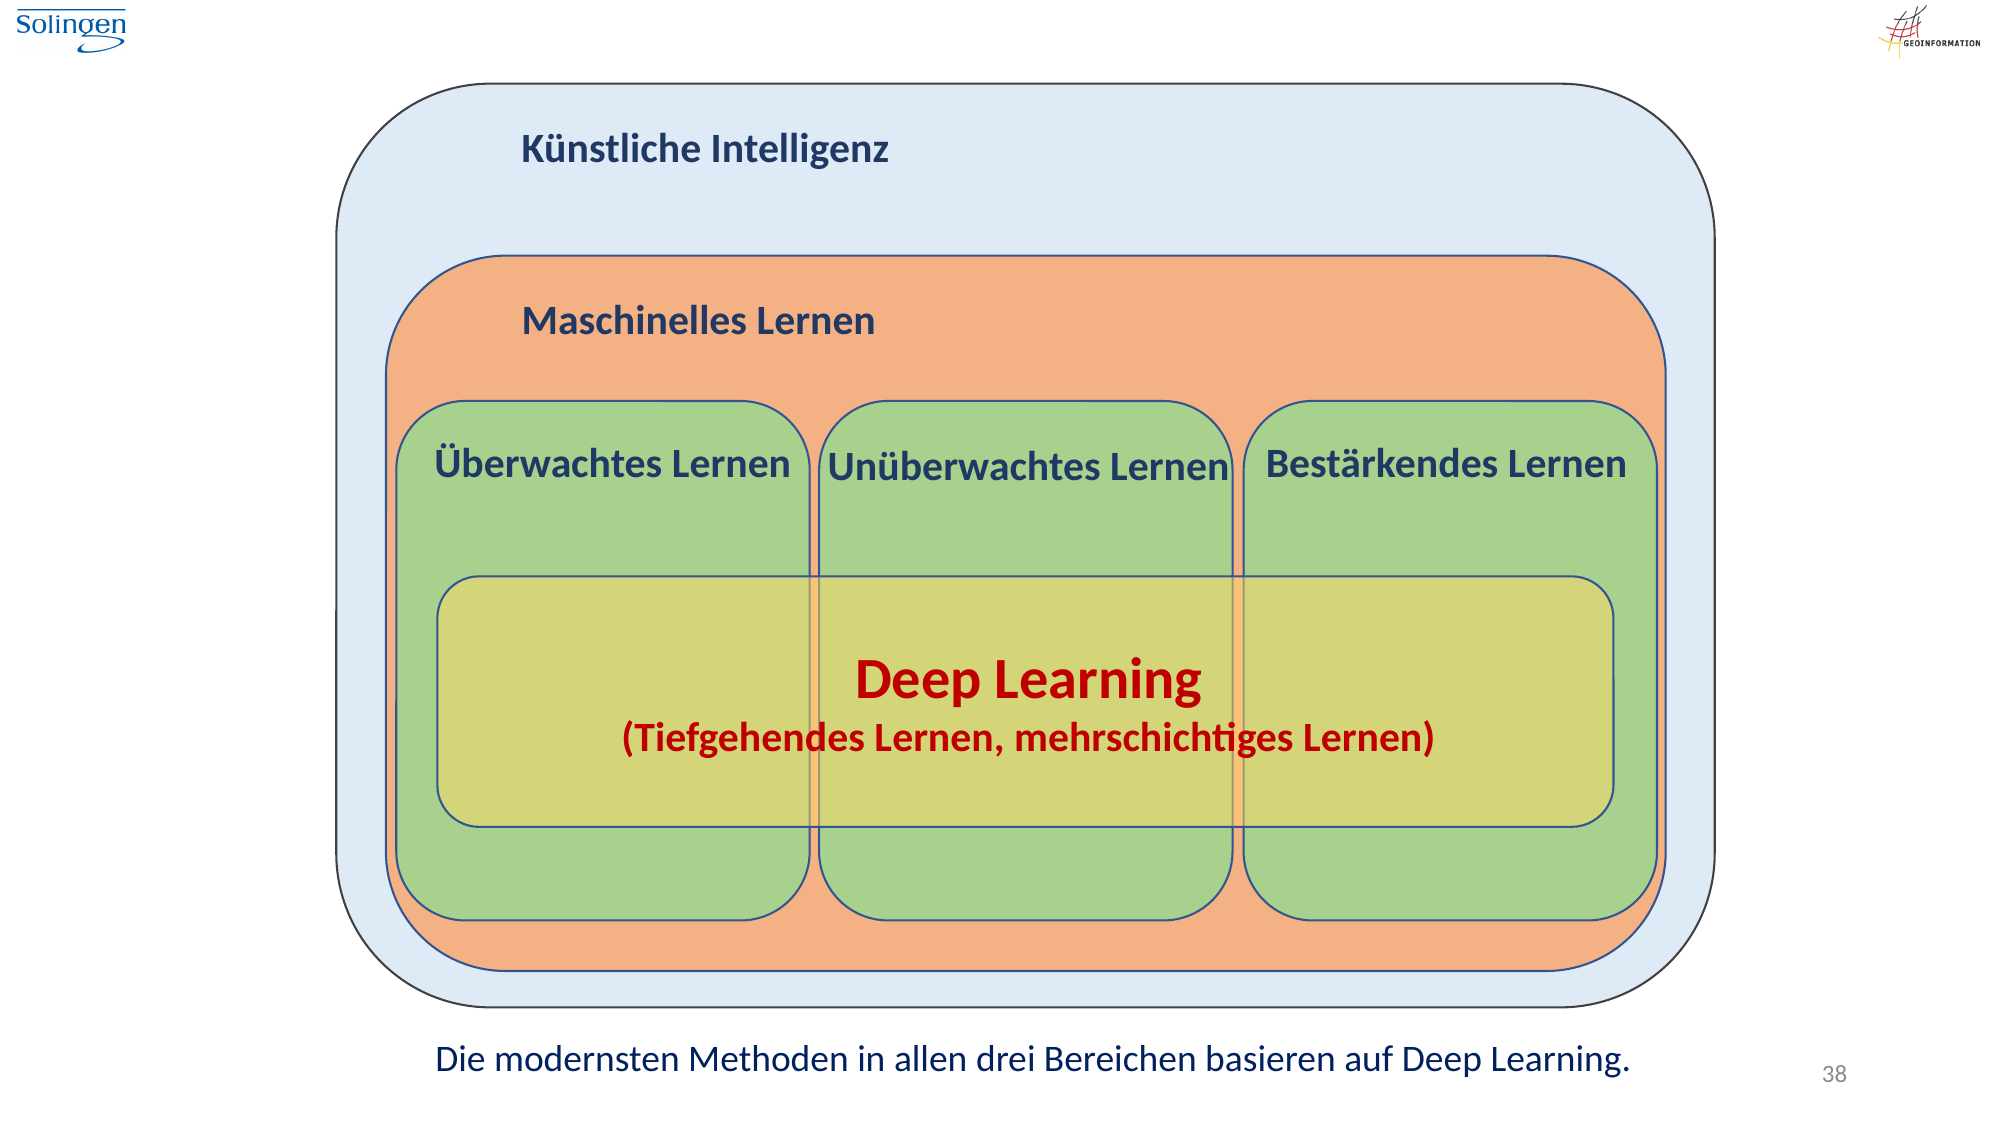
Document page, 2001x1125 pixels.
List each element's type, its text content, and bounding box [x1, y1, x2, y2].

text_box Überwachtes Lernen [419, 427, 808, 493]
slide_number 38 [1412, 1042, 1863, 1103]
text_box [1257, 399, 1644, 427]
text_box Die modernsten Methoden in allen drei Bereichen basieren auf Deep Learning. [420, 1026, 1831, 1087]
text_box [335, 82, 1716, 1009]
text_box [829, 399, 1222, 431]
text_box Maschinelles Lernen [506, 285, 1126, 351]
text_box Deep Learning (Tiefgehendes Lernen, mehrschichtiges Lernen) [574, 632, 1483, 768]
text_box Bestärkendes Lernen [1251, 427, 1650, 493]
text_box [436, 575, 1615, 828]
text_box Unüberwachtes Lernen [812, 431, 1246, 496]
text_box [384, 254, 1667, 973]
text_box [395, 399, 811, 922]
text_box [1242, 436, 1659, 922]
text_box [818, 496, 1234, 575]
text_box Künstliche Intelligenz [506, 113, 1126, 179]
picture [17, 9, 126, 53]
text_box [818, 828, 1234, 922]
picture [1878, 5, 1980, 59]
